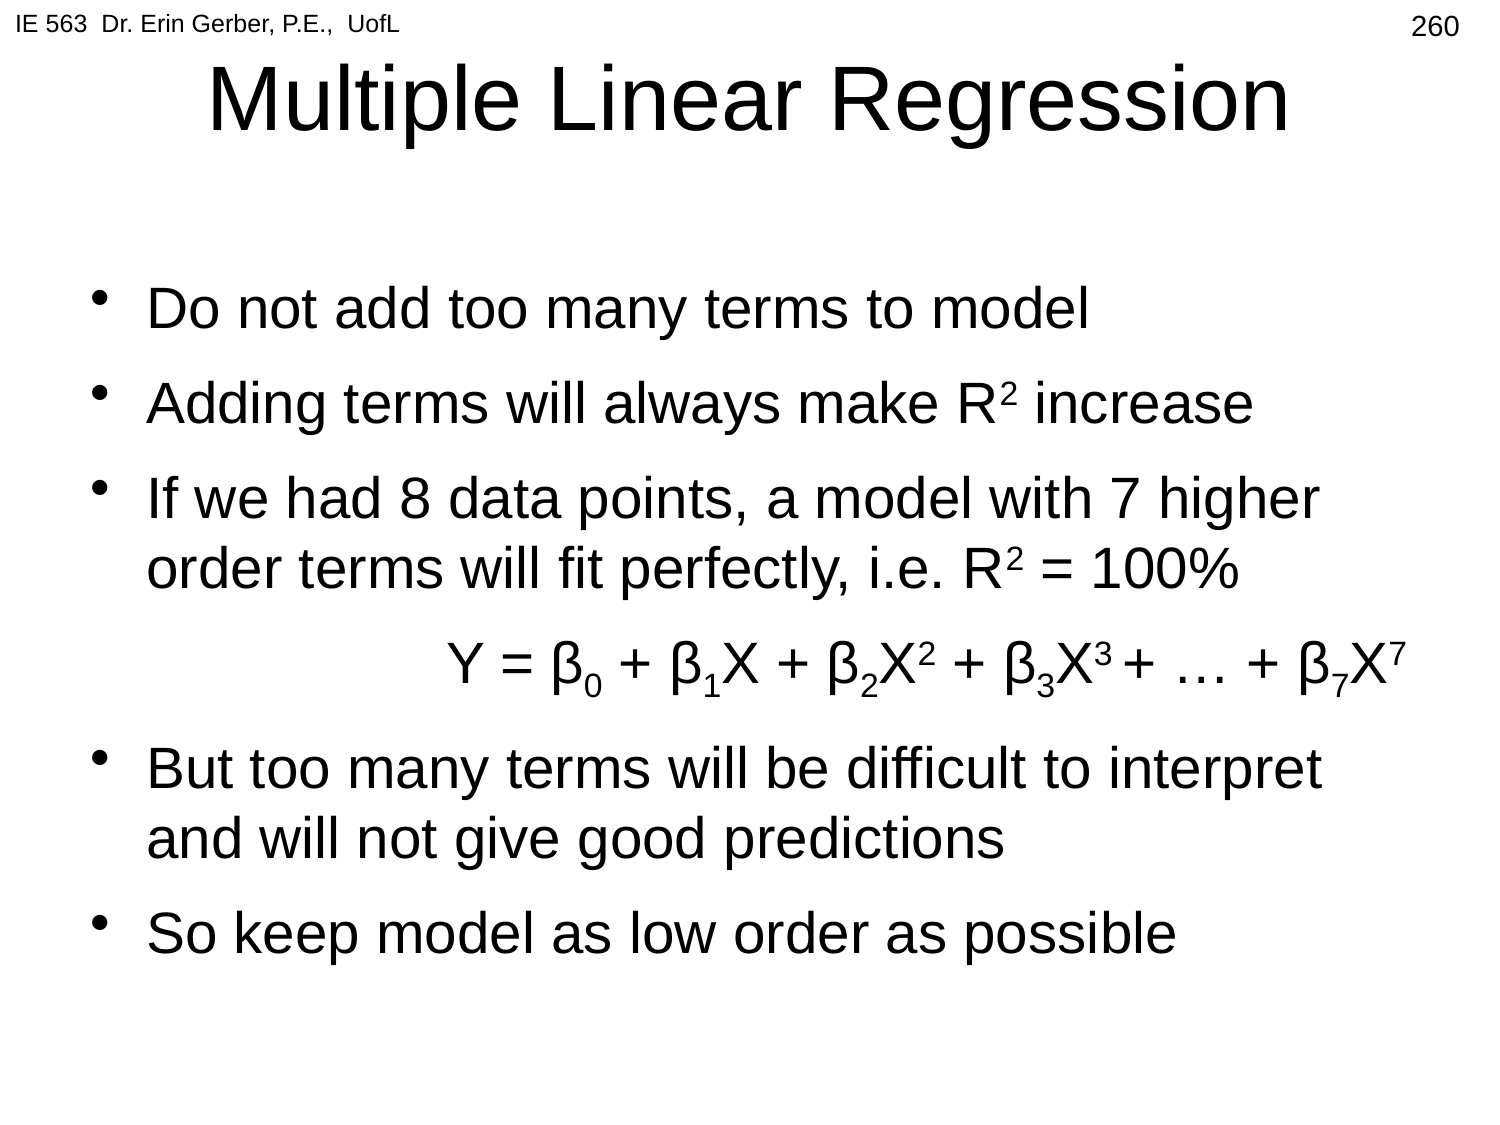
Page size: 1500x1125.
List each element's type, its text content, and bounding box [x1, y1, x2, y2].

list Do not add too many terms to model Adding terms will always make R2 increase If we had 8 data points, a model with 7 higher order terms will fit perfectly, i.e. R2 = 100% Y = β0 + β1X + β2X2 + β3X3 + … + β7X7 But too many terms will be difficult to interpret and will not give good predictions So keep model as low order as possible [74, 262, 1426, 1006]
footer IE 563 Dr. Erin Gerber, P.E., UofL [0, 0, 74, 79]
title Multiple Linear Regression [74, 0, 1426, 188]
slide_number 260 [1426, 0, 1476, 79]
